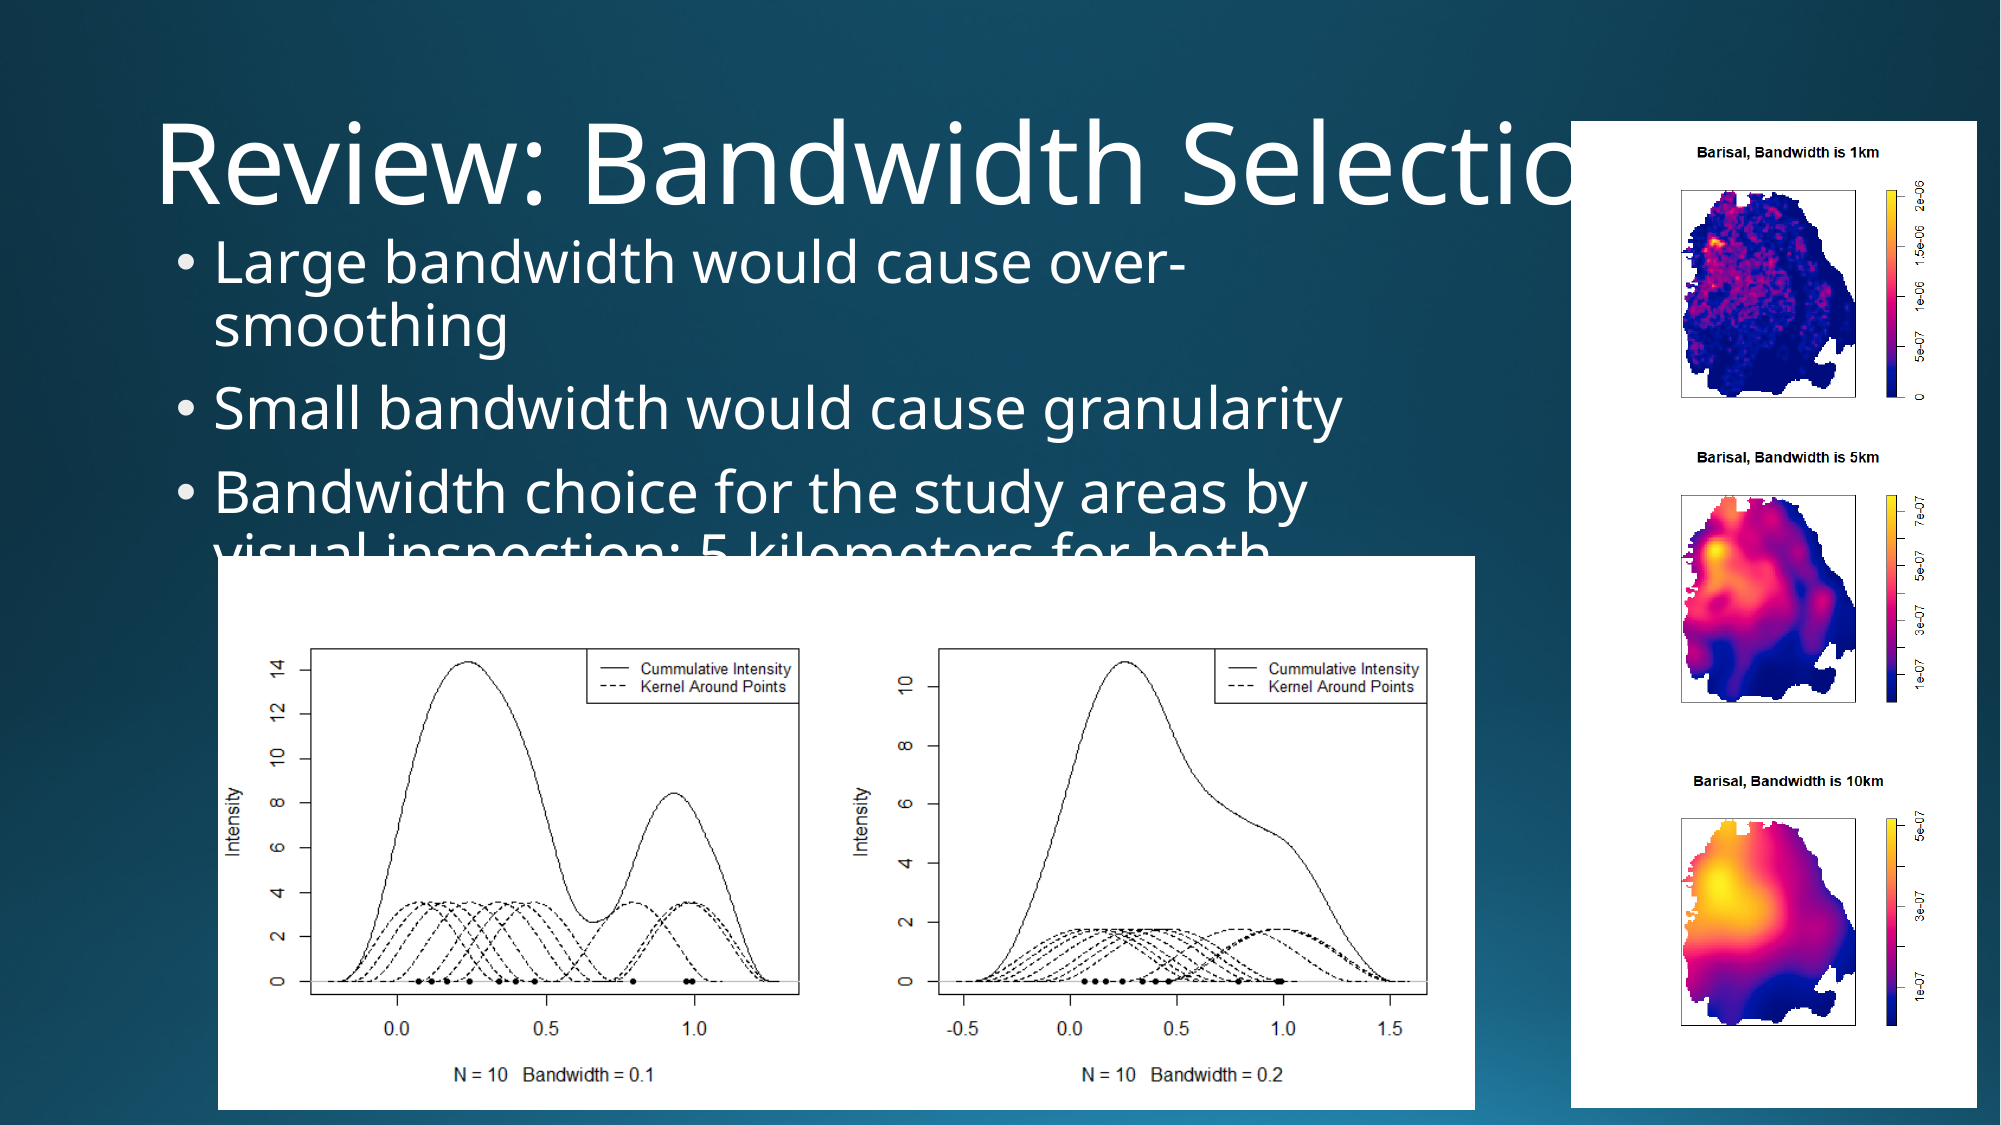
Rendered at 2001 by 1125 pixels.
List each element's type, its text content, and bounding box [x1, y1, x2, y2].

list Large bandwidth would cause over-smoothing Small bandwidth would cause granularity Bandwidth choice for the study areas by visual inspection: 5 kilometers for both Barisal and Sylhet [160, 225, 1479, 940]
picture [0, 0, 2001, 1125]
title Review: Bandwidth Selection [137, 59, 1863, 278]
slide_number 6 [1474, 1042, 1571, 1103]
